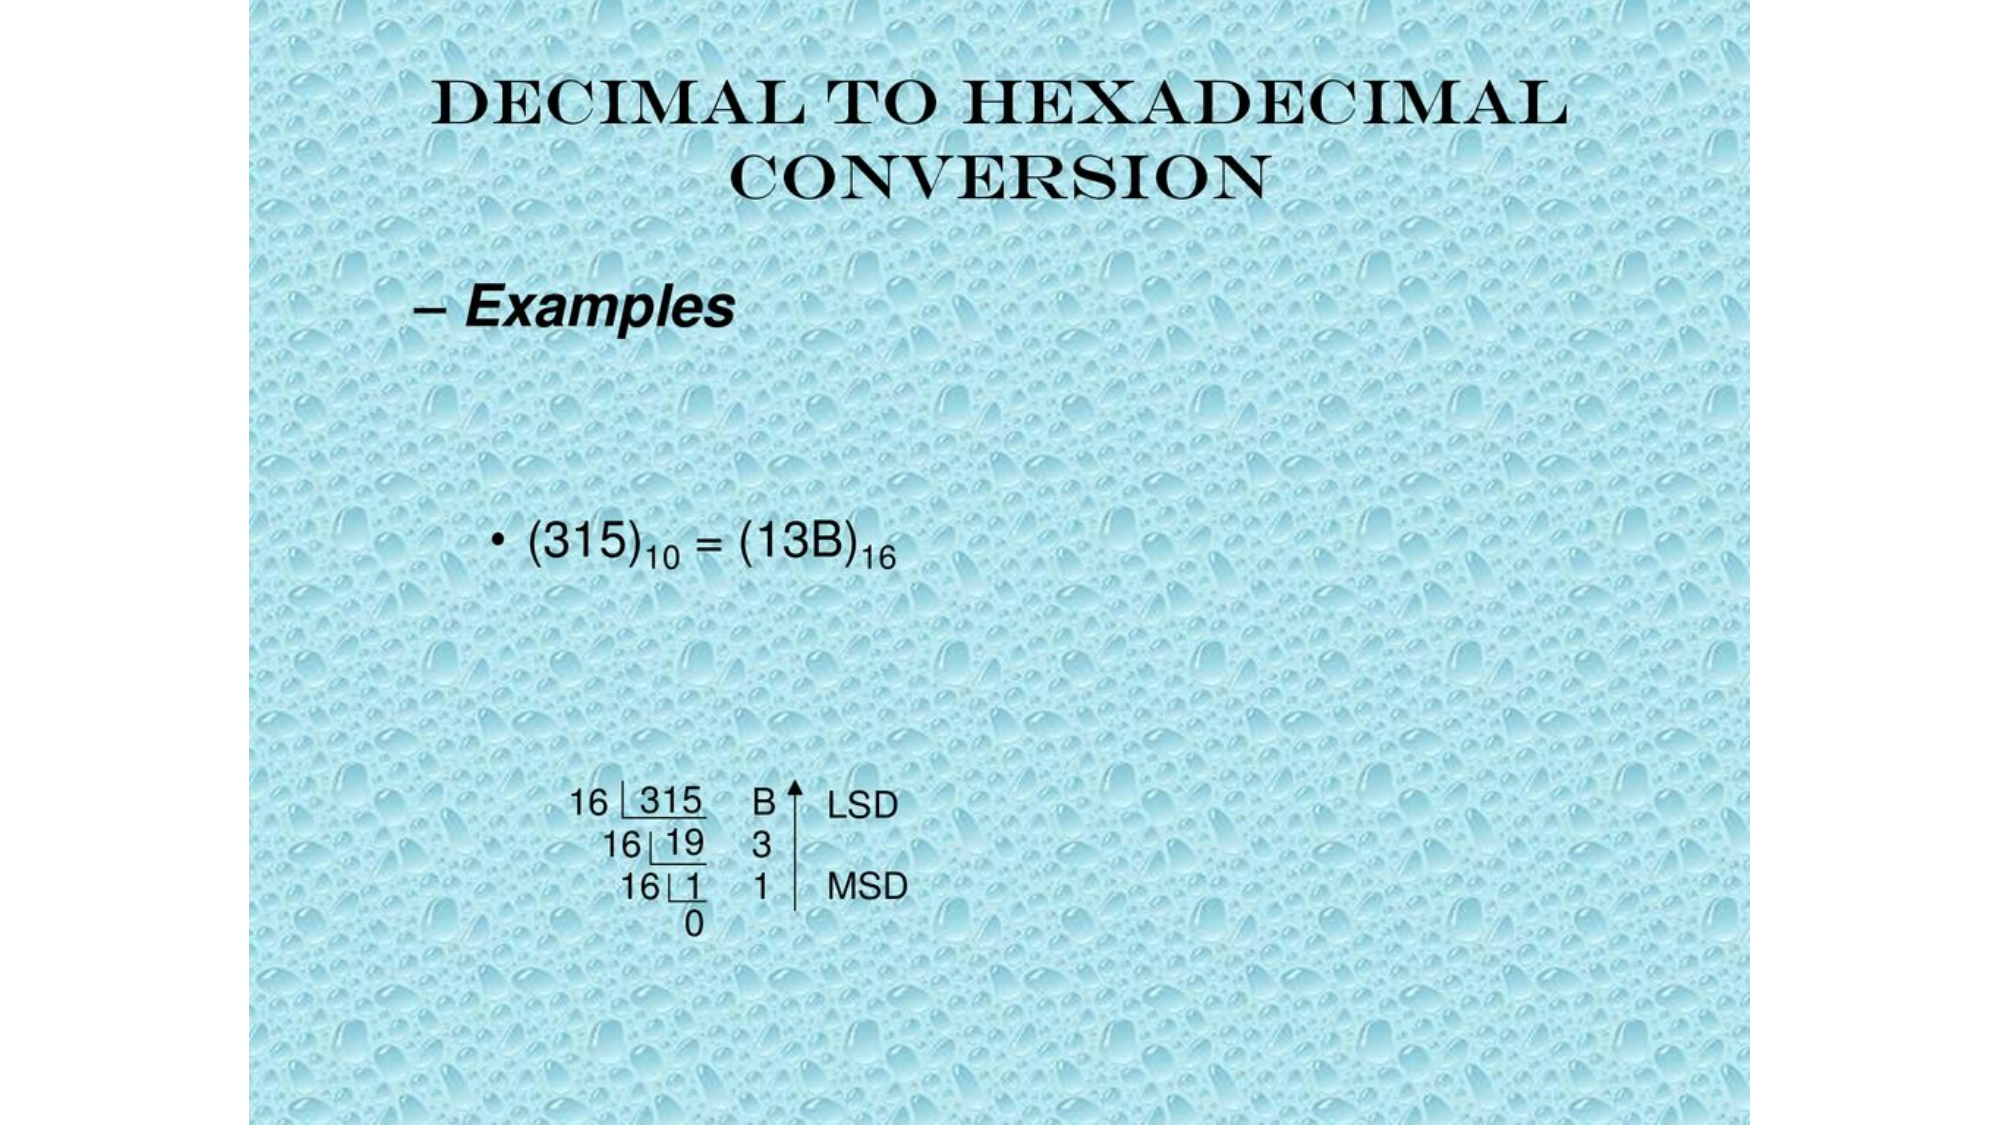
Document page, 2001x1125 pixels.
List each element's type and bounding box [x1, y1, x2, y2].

picture [249, 0, 1750, 1125]
